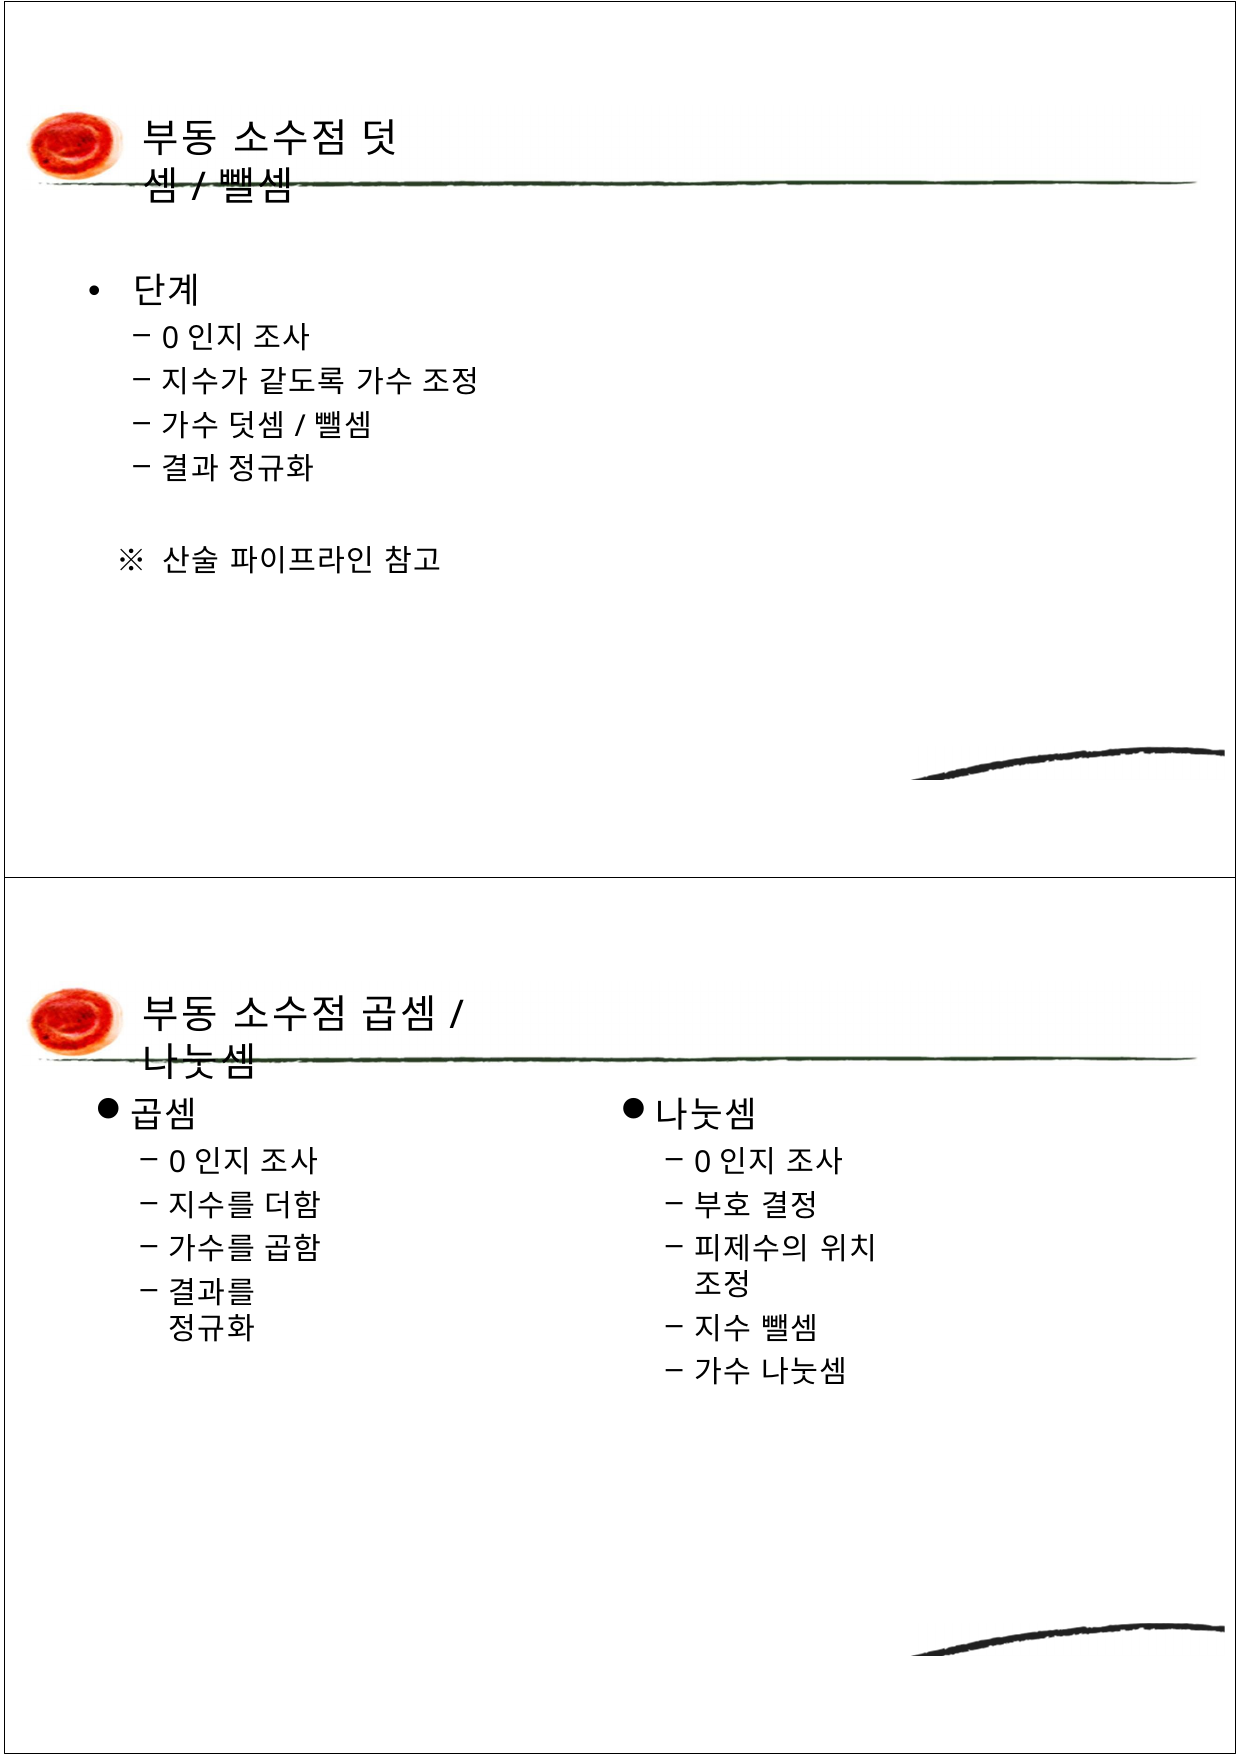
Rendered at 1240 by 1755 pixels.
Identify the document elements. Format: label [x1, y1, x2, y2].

text_box [752, 1267, 841, 1356]
text_box [4, 877, 1236, 1753]
text_box [4, 1, 1236, 877]
text_box [248, 1190, 317, 1266]
